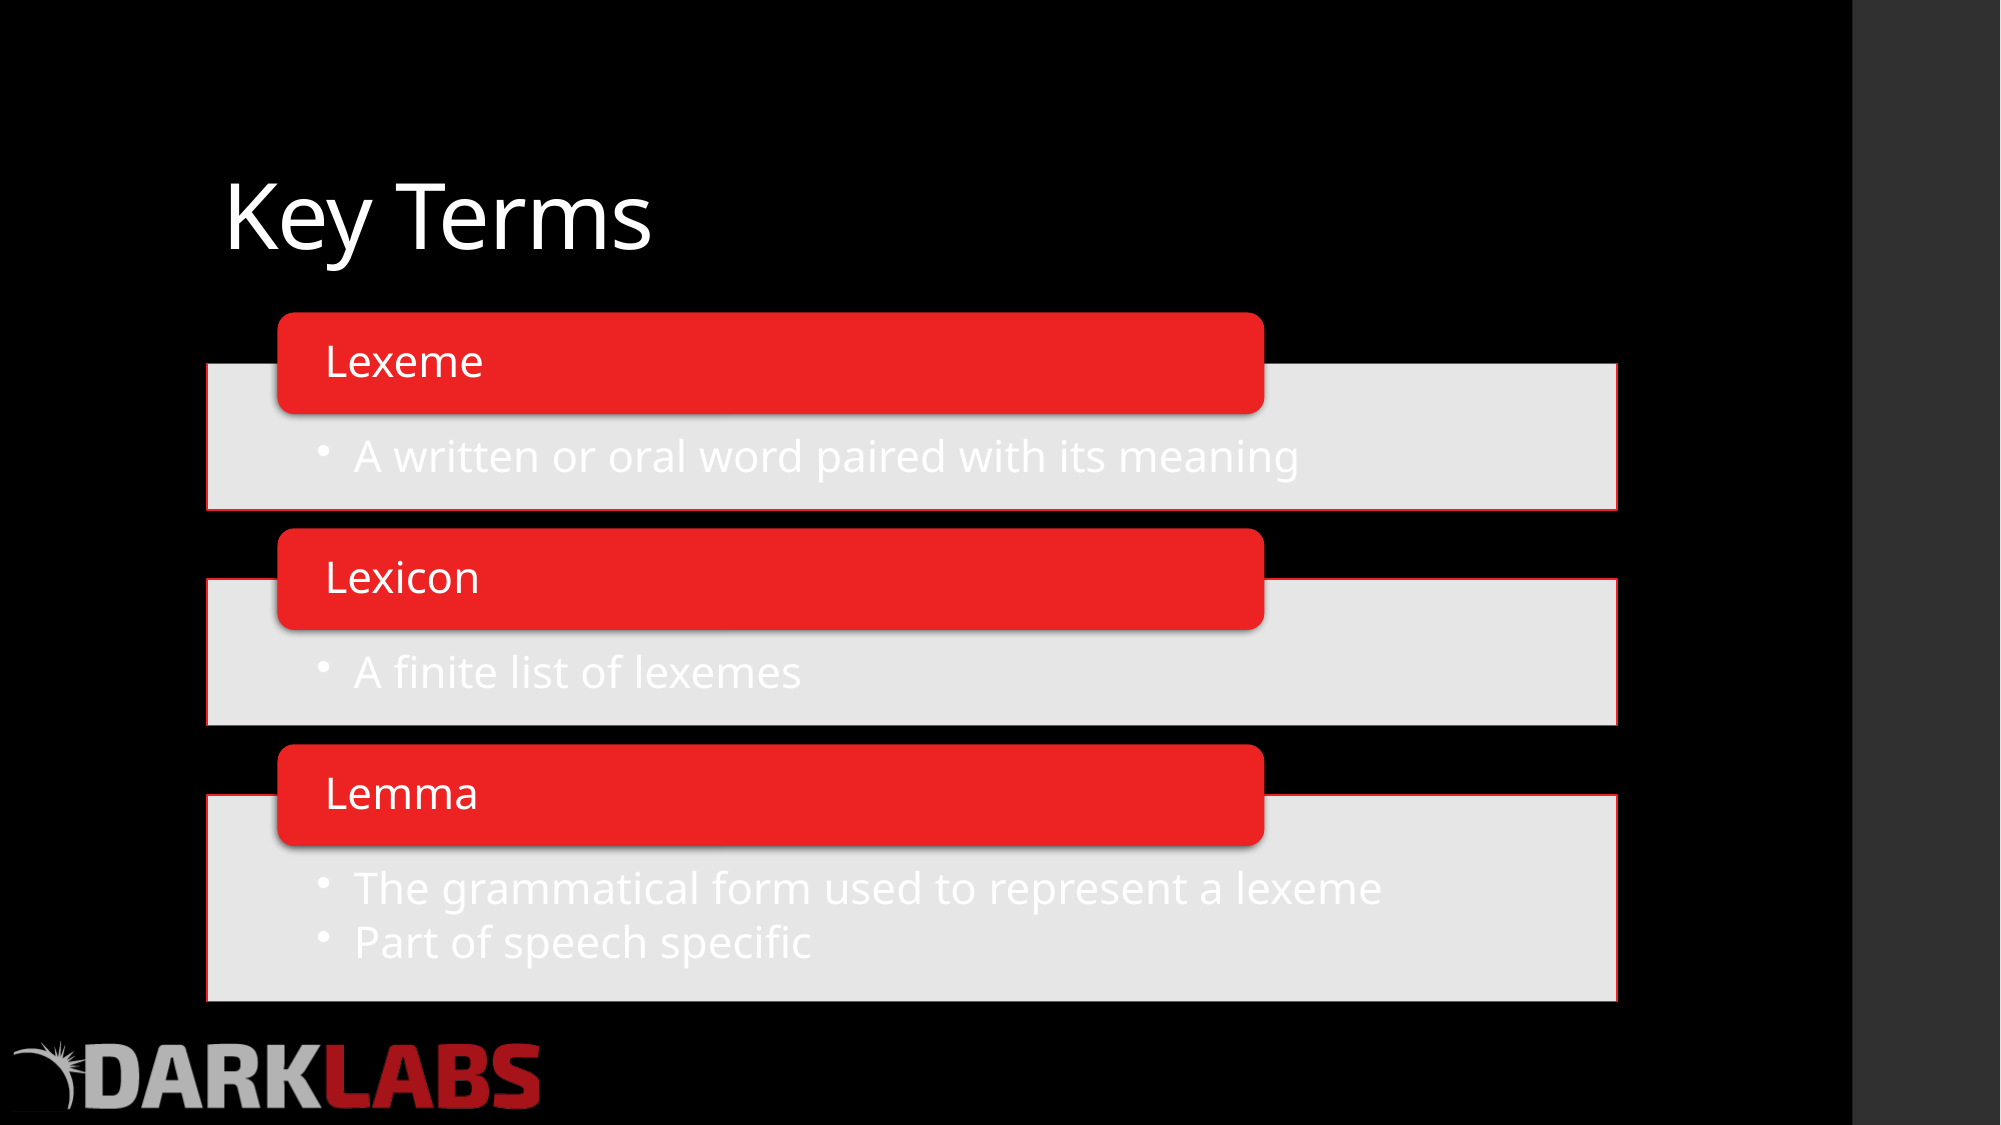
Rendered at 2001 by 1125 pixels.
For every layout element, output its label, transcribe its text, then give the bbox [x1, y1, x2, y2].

title Key Terms [206, 60, 1797, 278]
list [206, 299, 1618, 1015]
picture [10, 1041, 539, 1125]
